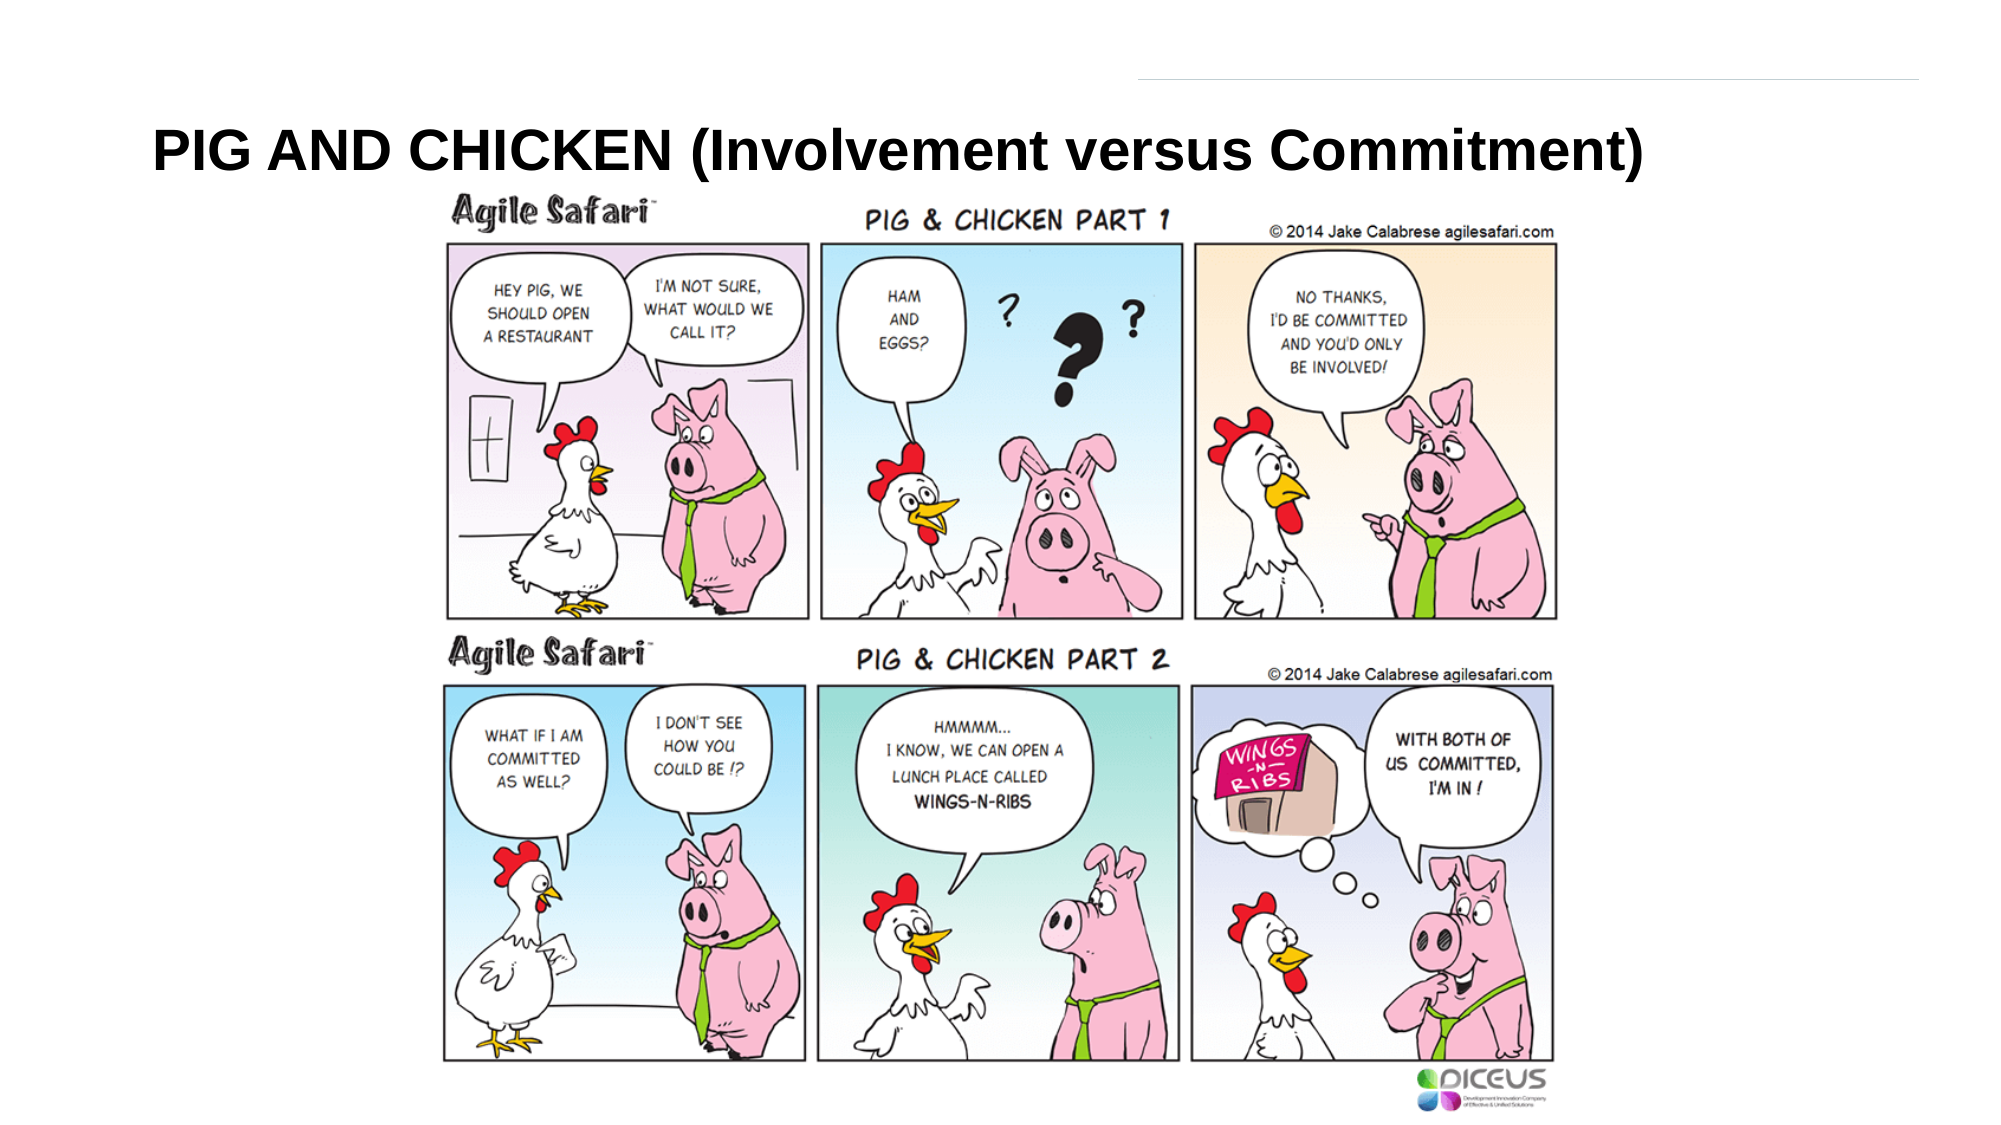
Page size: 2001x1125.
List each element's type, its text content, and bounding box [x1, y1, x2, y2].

picture [436, 187, 1564, 1122]
title PIG AND CHICKEN (Involvement versus Commitment) [137, 91, 1863, 211]
